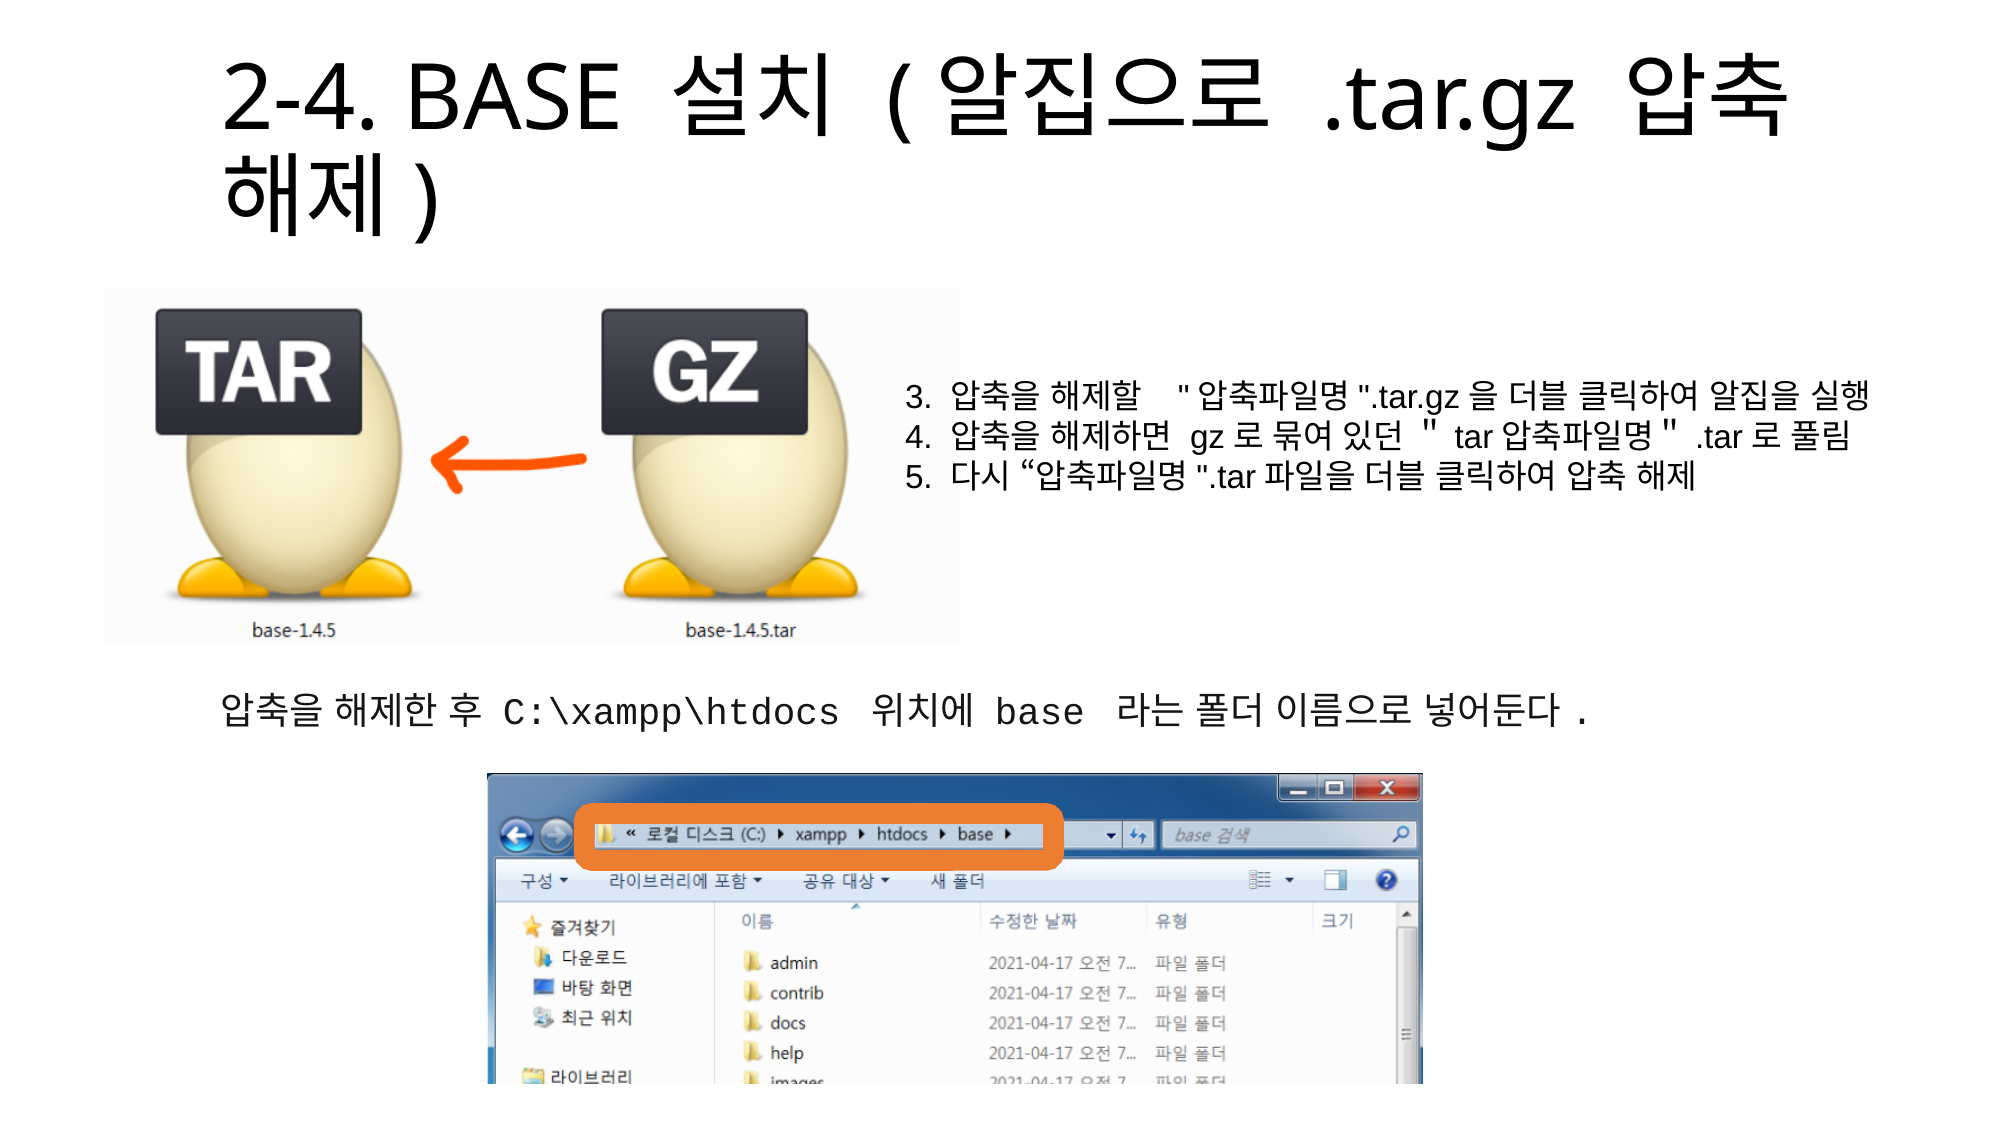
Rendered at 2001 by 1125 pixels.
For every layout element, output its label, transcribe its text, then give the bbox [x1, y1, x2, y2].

text_box 2-4. BASE 설치 (알집으로 .tar.gz 압축 해제) [206, 41, 1932, 259]
picture [103, 288, 961, 642]
text_box 압축을 해제한 후 C:\xampp\htdocs 위치에 base 라는 폴더 이름으로 넣어둔다. [206, 679, 1782, 740]
picture [487, 773, 1423, 1084]
text_box 3. 압축을 해제할 "압축파일명".tar.gz을 더블 클릭하여 알집을 실행 4. 압축을 해제하면 gz로 묶여 있던 ＂tar압축파일명＂.tar로 풀림 5. 다시 “압축파일명".tar파일을 더블 클릭하여 압축 해제 [961, 367, 1956, 502]
